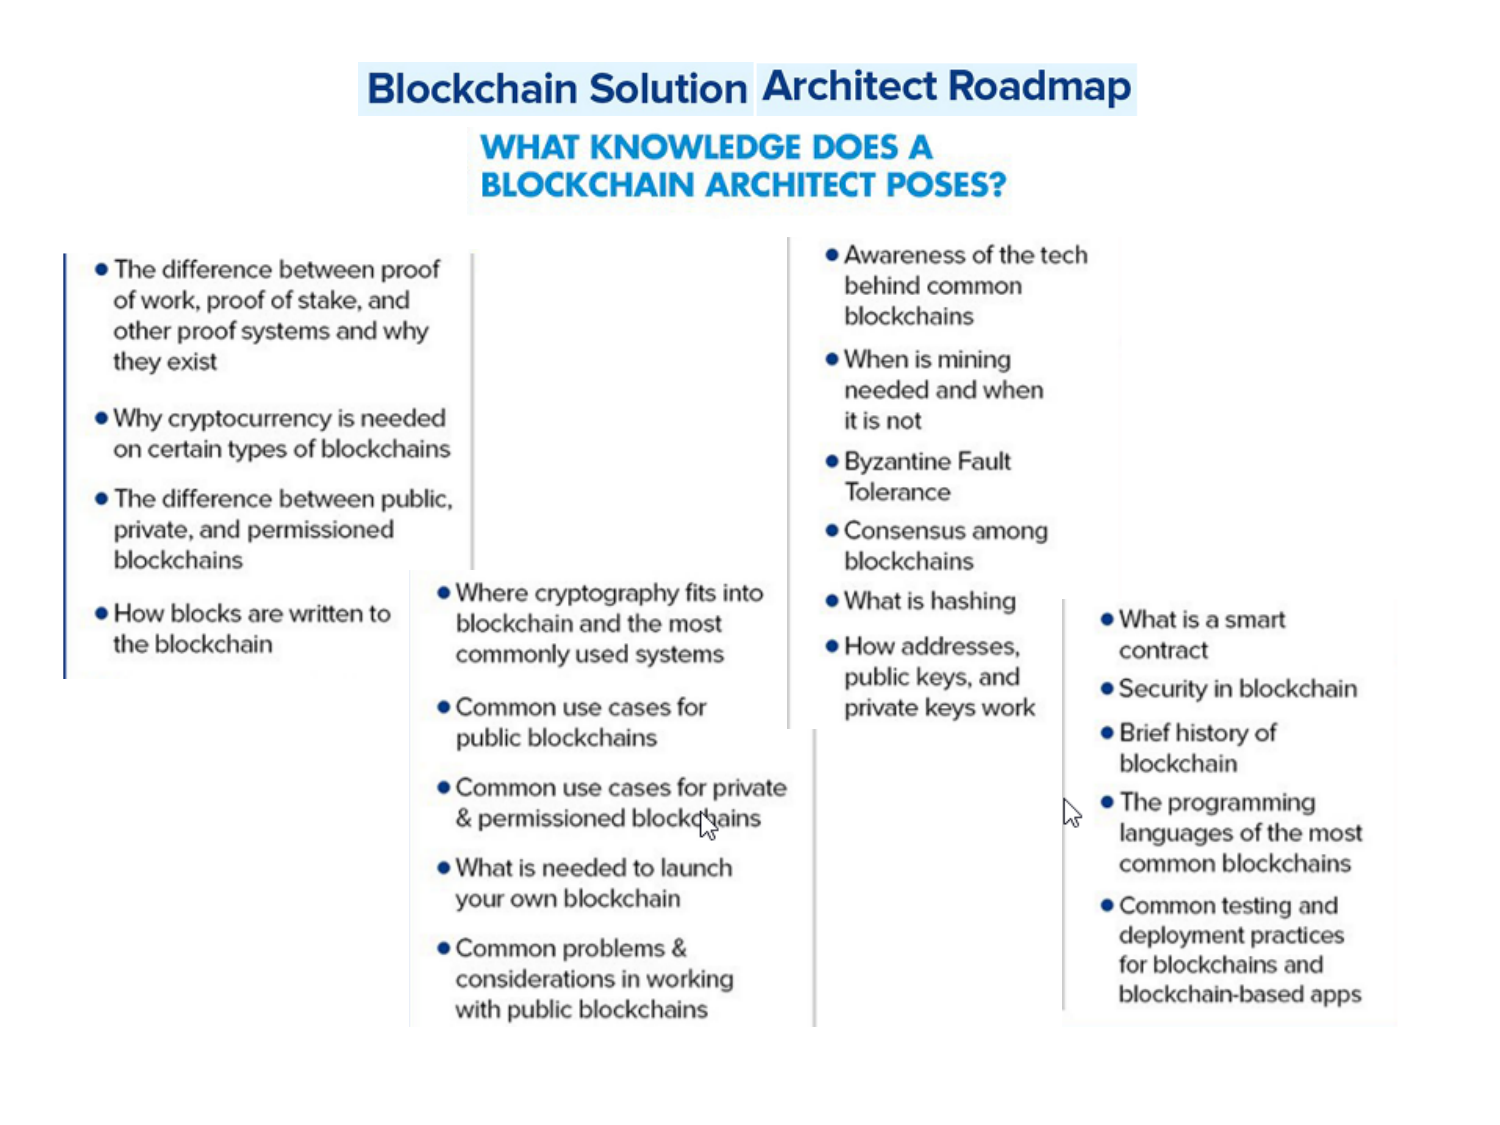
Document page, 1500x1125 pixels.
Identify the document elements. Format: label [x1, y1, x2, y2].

picture [408, 237, 1407, 1027]
picture [467, 127, 1020, 219]
picture [358, 62, 1142, 116]
list [62, 249, 480, 679]
